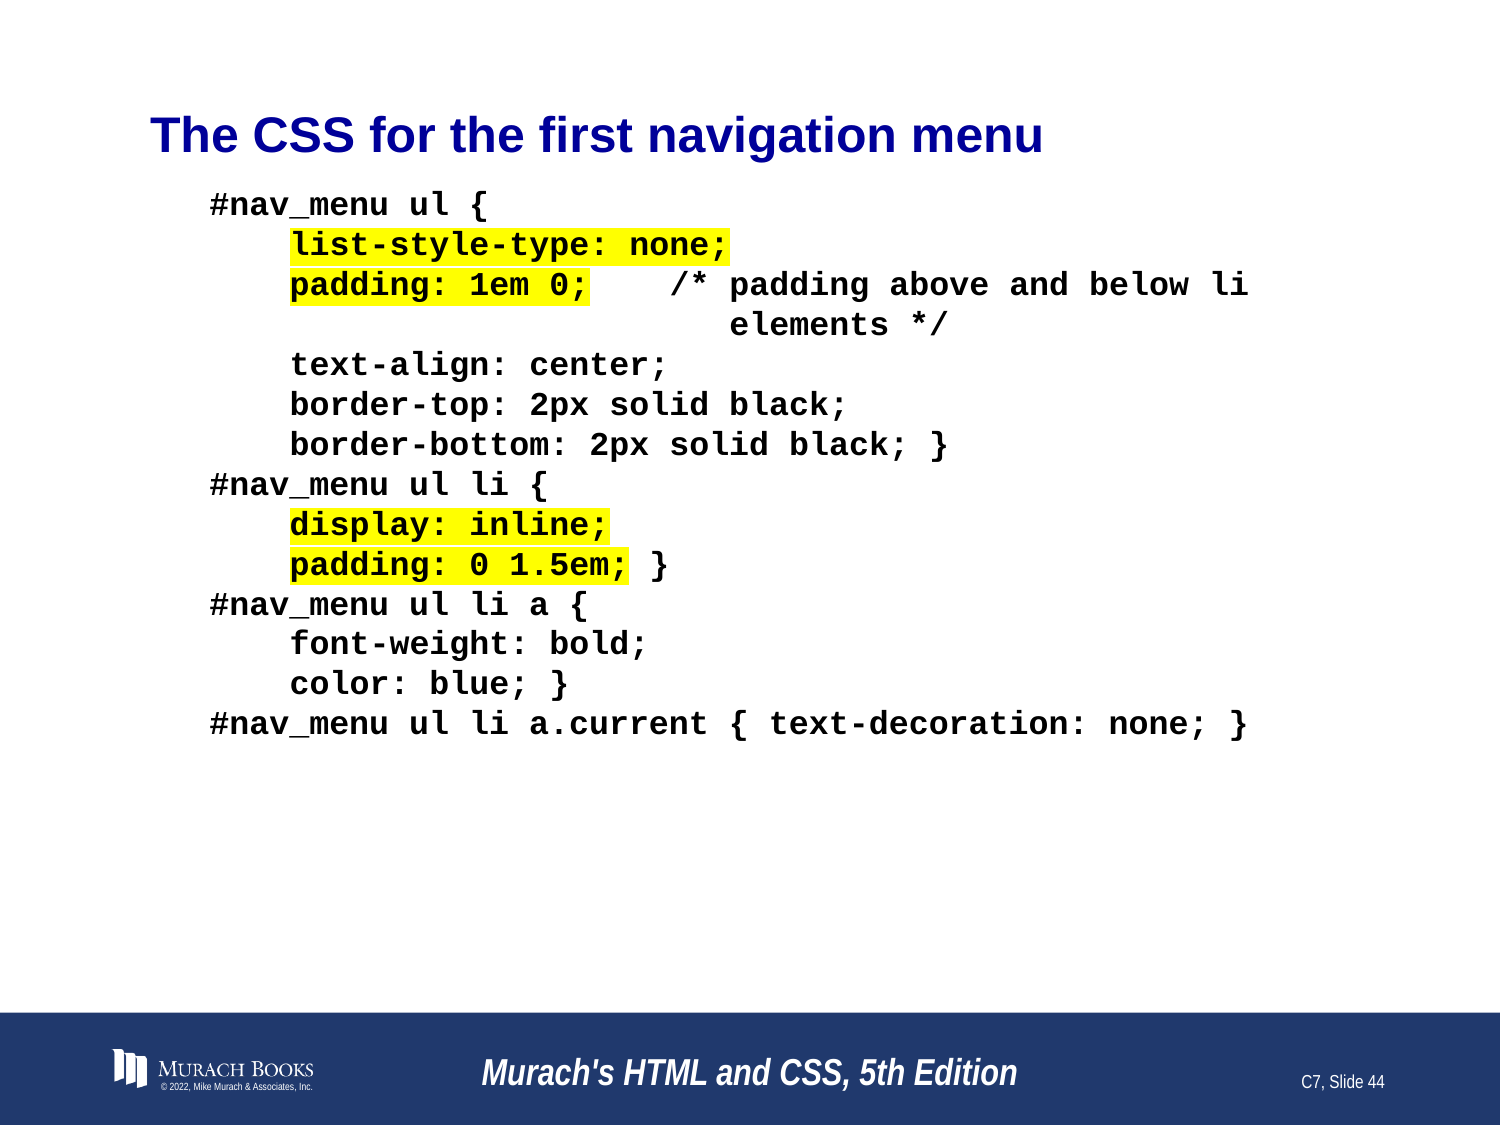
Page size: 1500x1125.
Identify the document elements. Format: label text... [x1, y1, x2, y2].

footer © 2022, Mike Murach & Associates, Inc. [12, 1025, 463, 1100]
title The CSS for the first navigation menu [150, 102, 1350, 164]
slide_number Murach's HTML and CSS, 5th Edition [463, 1025, 1050, 1100]
slide_number C7, Slide 44 [1087, 1025, 1400, 1100]
list #nav_menu ul { list-style-type: none; padding: 1em 0; /* padding above and below li elements */ text-align: center; border-top: 2px solid black; border-bottom: 2px solid black; } #nav_menu ul li { display: inline; padding: 0 1.5em; } #nav_menu ul li a { font-weight: bold; color: blue; } #nav_menu ul li a.current { text-decoration: none; } [137, 174, 1350, 975]
